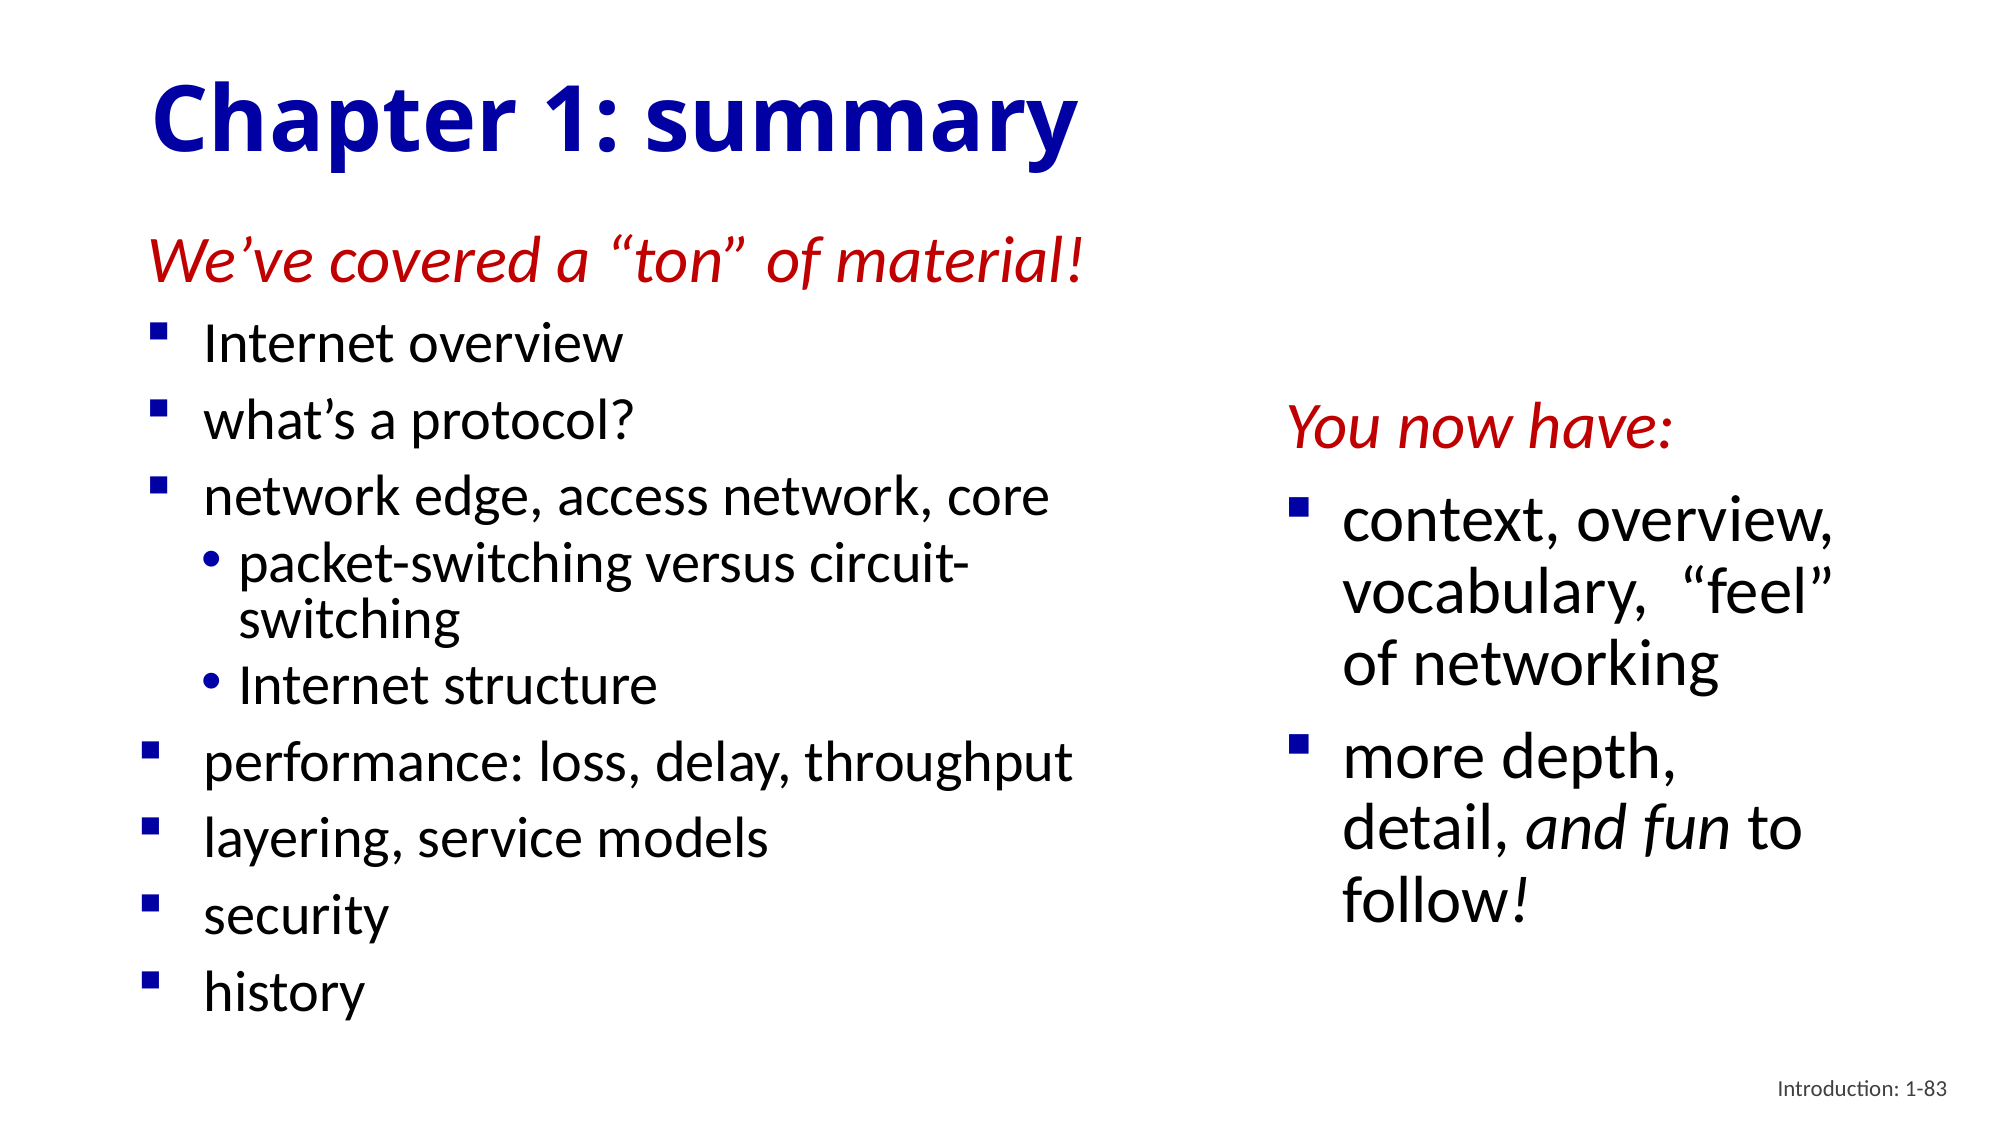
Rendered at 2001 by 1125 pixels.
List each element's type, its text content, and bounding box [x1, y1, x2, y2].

title Chapter 1: summary [135, 47, 1861, 195]
text_box We’ve covered a “ton” of material! Internet overview what’s a protocol? network edge, access network, core packet-switching versus circuit-switching Internet structure performance: loss, delay, throughput layering, service models security history [111, 217, 1127, 1074]
text_box You now have: context, overview, vocabulary, “feel” of networking more depth, detail, and fun to follow! [1249, 383, 1861, 978]
slide_number Introduction: 1- [1512, 1056, 1963, 1117]
